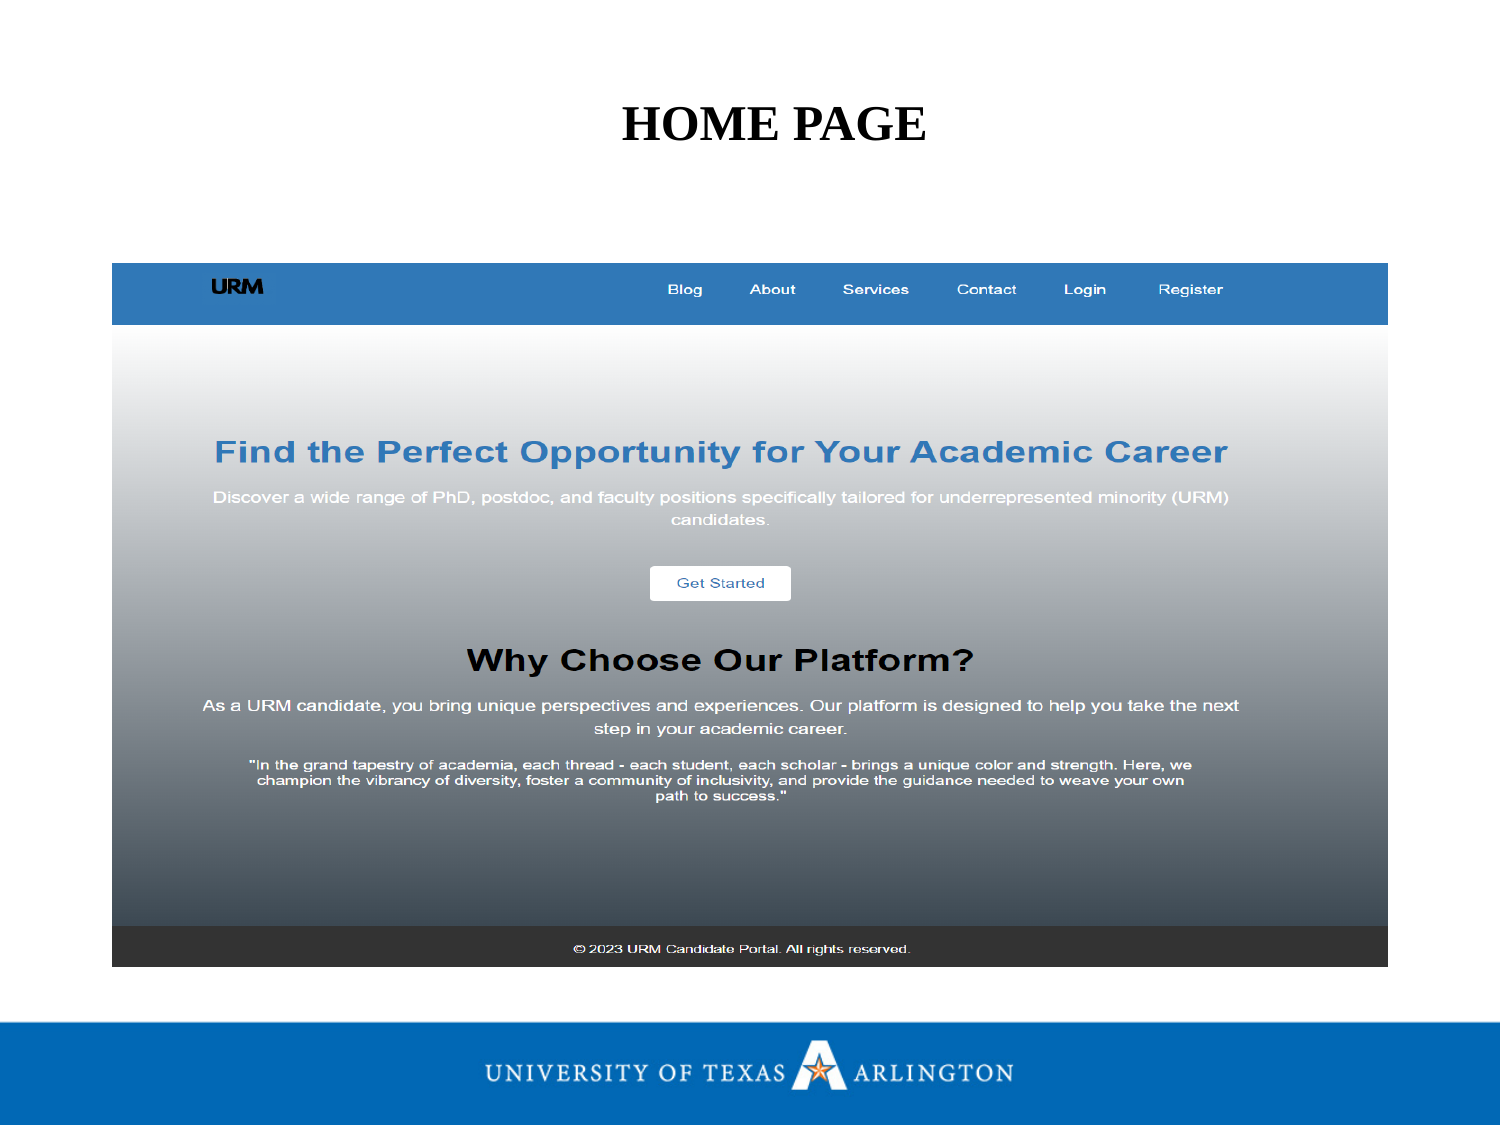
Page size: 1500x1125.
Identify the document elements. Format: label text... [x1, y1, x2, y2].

text_box HOME PAGE [607, 82, 999, 158]
picture [0, 0, 1500, 1125]
